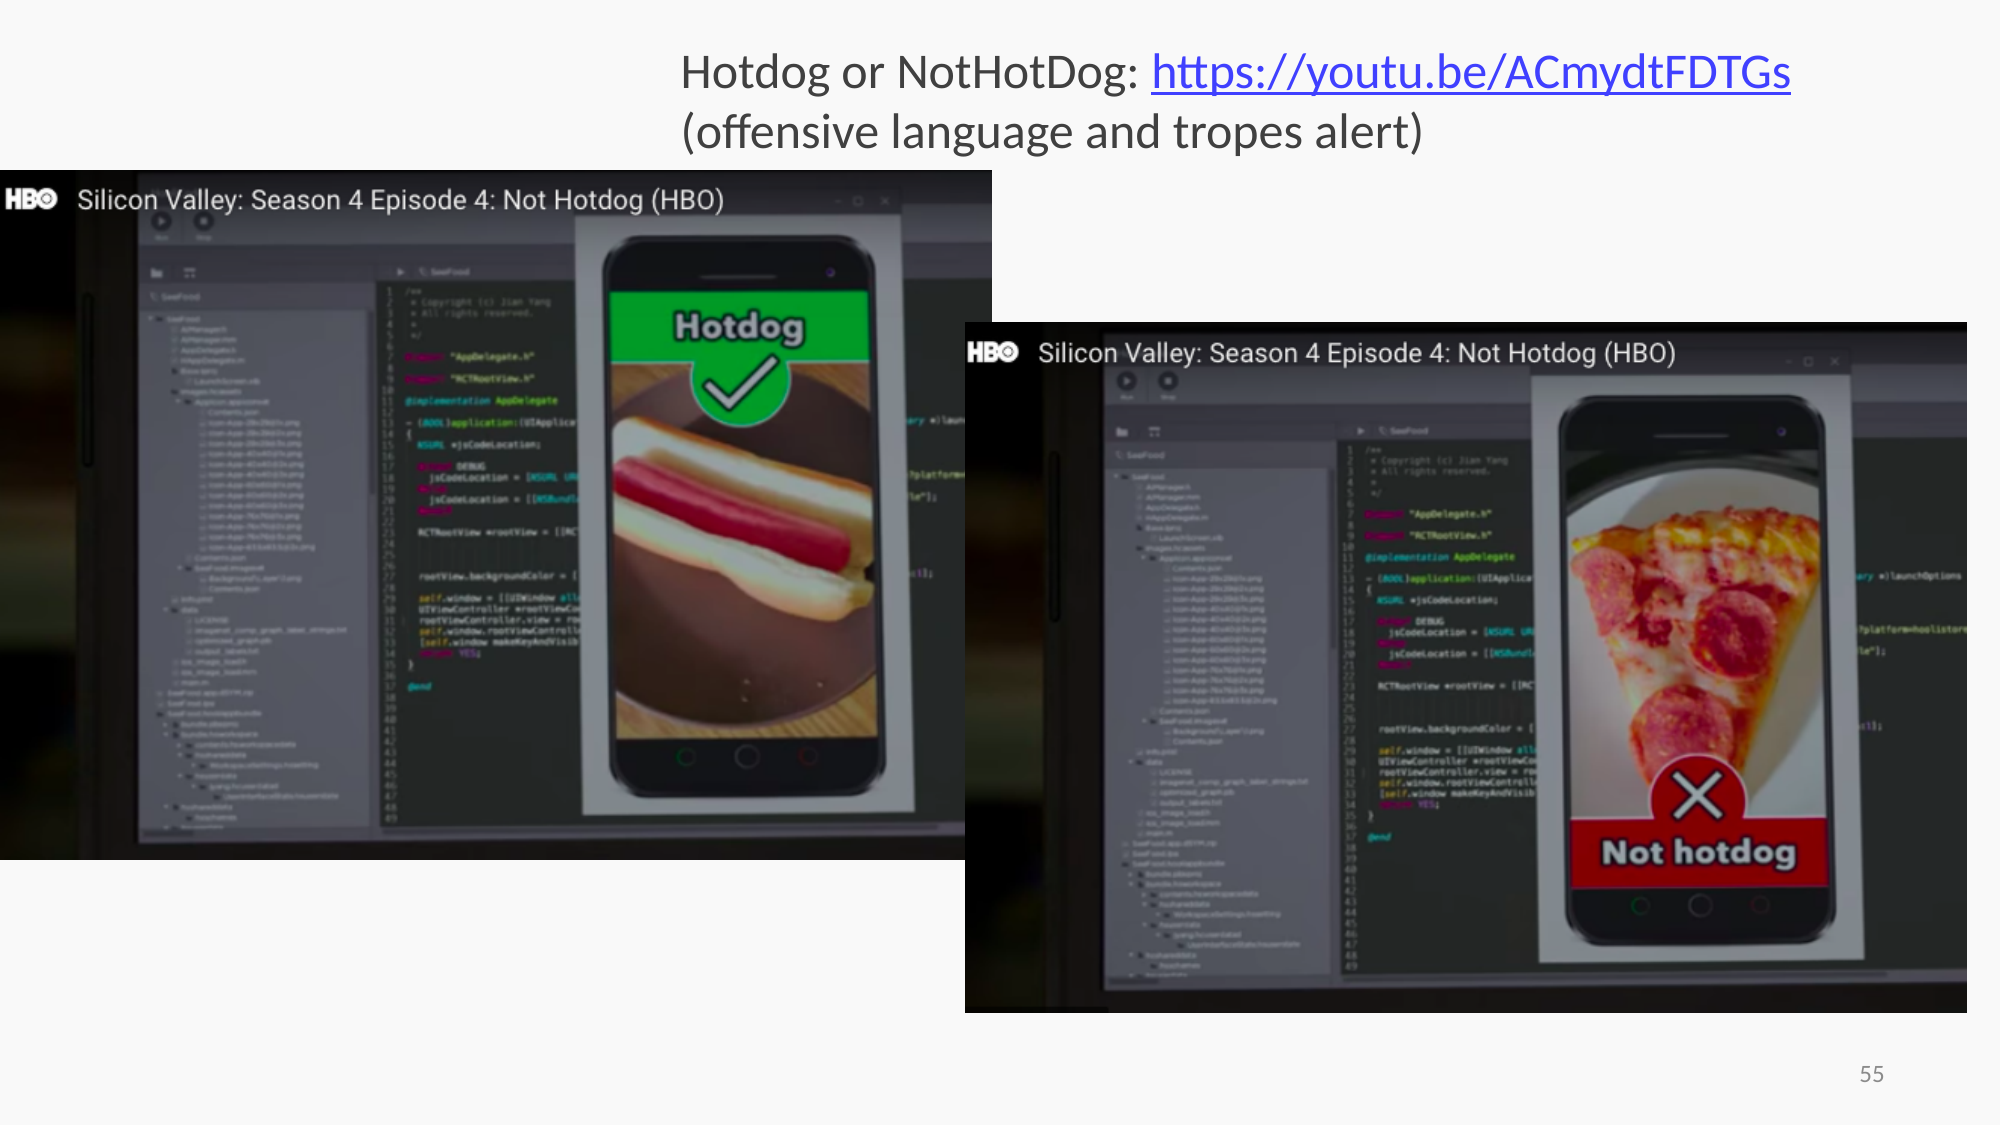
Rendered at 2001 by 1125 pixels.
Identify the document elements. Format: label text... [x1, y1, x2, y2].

text_box Hotdog or NotHotDog: https://youtu.be/ACmydtFDTGs (offensive language and tropes alert) [660, 18, 1967, 171]
picture [0, 170, 1967, 1013]
slide_number 55 [1433, 1042, 1900, 1103]
